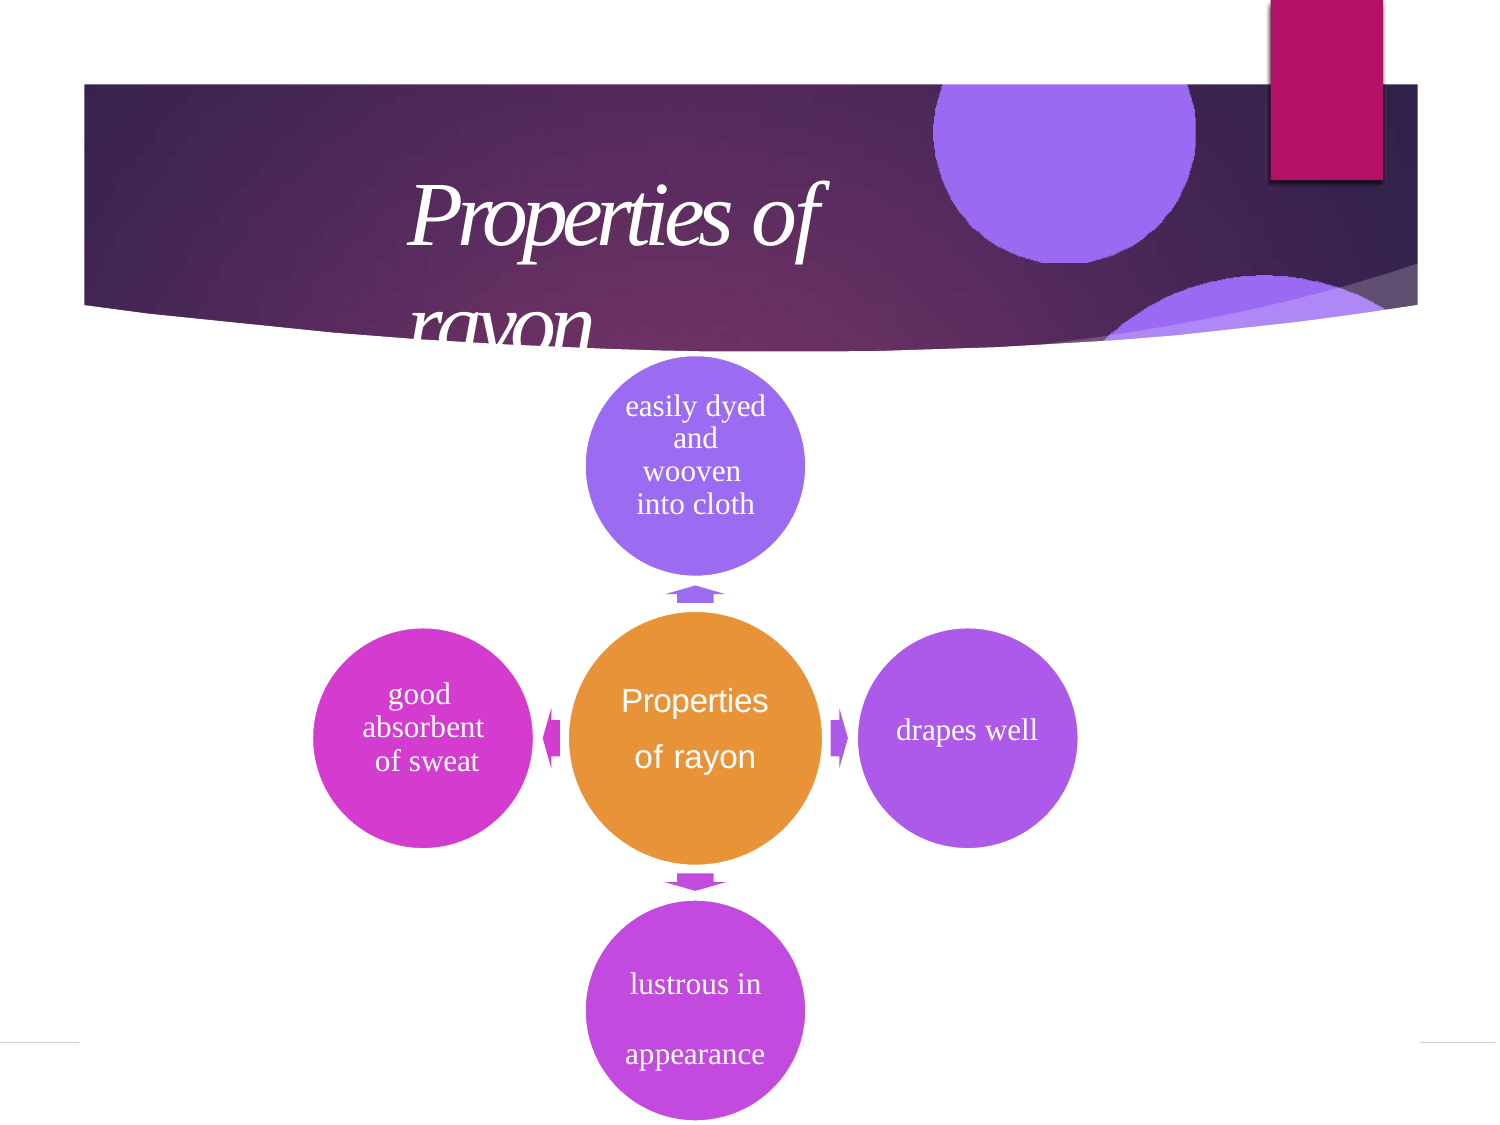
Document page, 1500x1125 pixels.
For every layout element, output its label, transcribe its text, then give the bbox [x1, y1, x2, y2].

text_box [830, 624, 1082, 852]
picture [85, 85, 1417, 345]
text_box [582, 352, 809, 604]
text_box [309, 625, 561, 852]
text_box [1263, 0, 1390, 192]
title Properties of rayon [405, 151, 1023, 375]
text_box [582, 873, 809, 1125]
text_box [565, 608, 826, 869]
